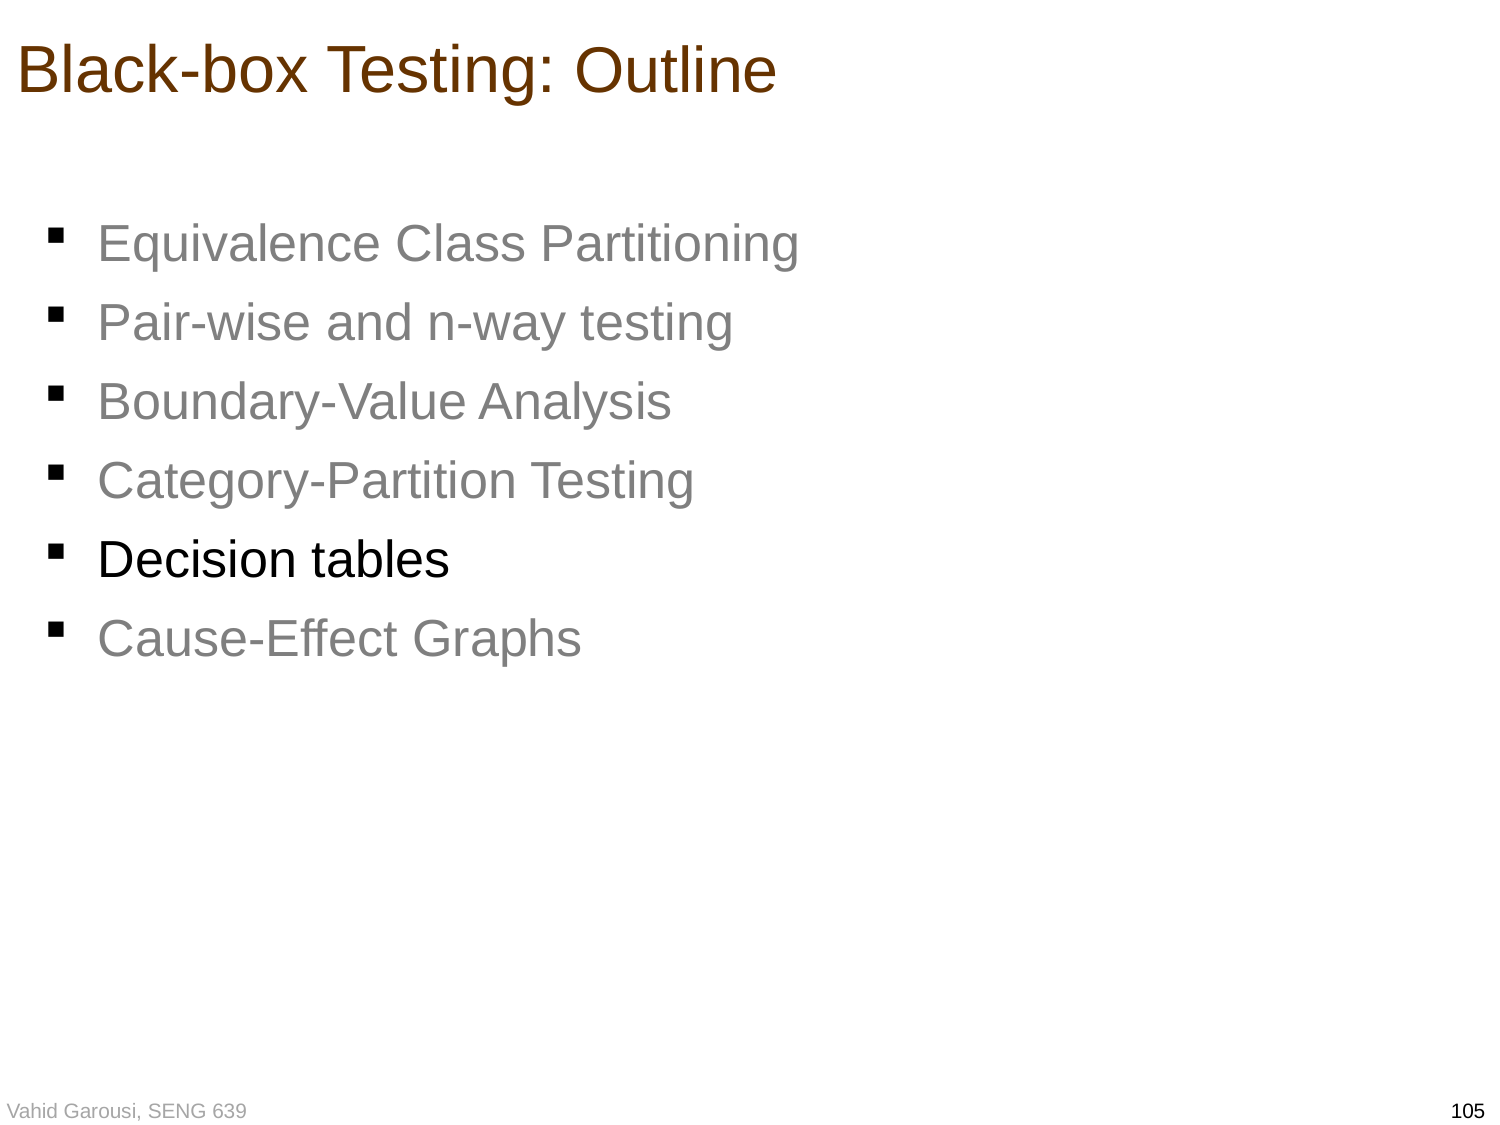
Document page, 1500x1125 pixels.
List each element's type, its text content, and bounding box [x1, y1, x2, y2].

title Black-box Testing: Outline [0, 1, 1500, 115]
list Equivalence Class Partitioning Pair-wise and n-way testing Boundary-Value Analysis Category-Partition Testing Decision tables Cause-Effect Graphs [28, 207, 1460, 702]
